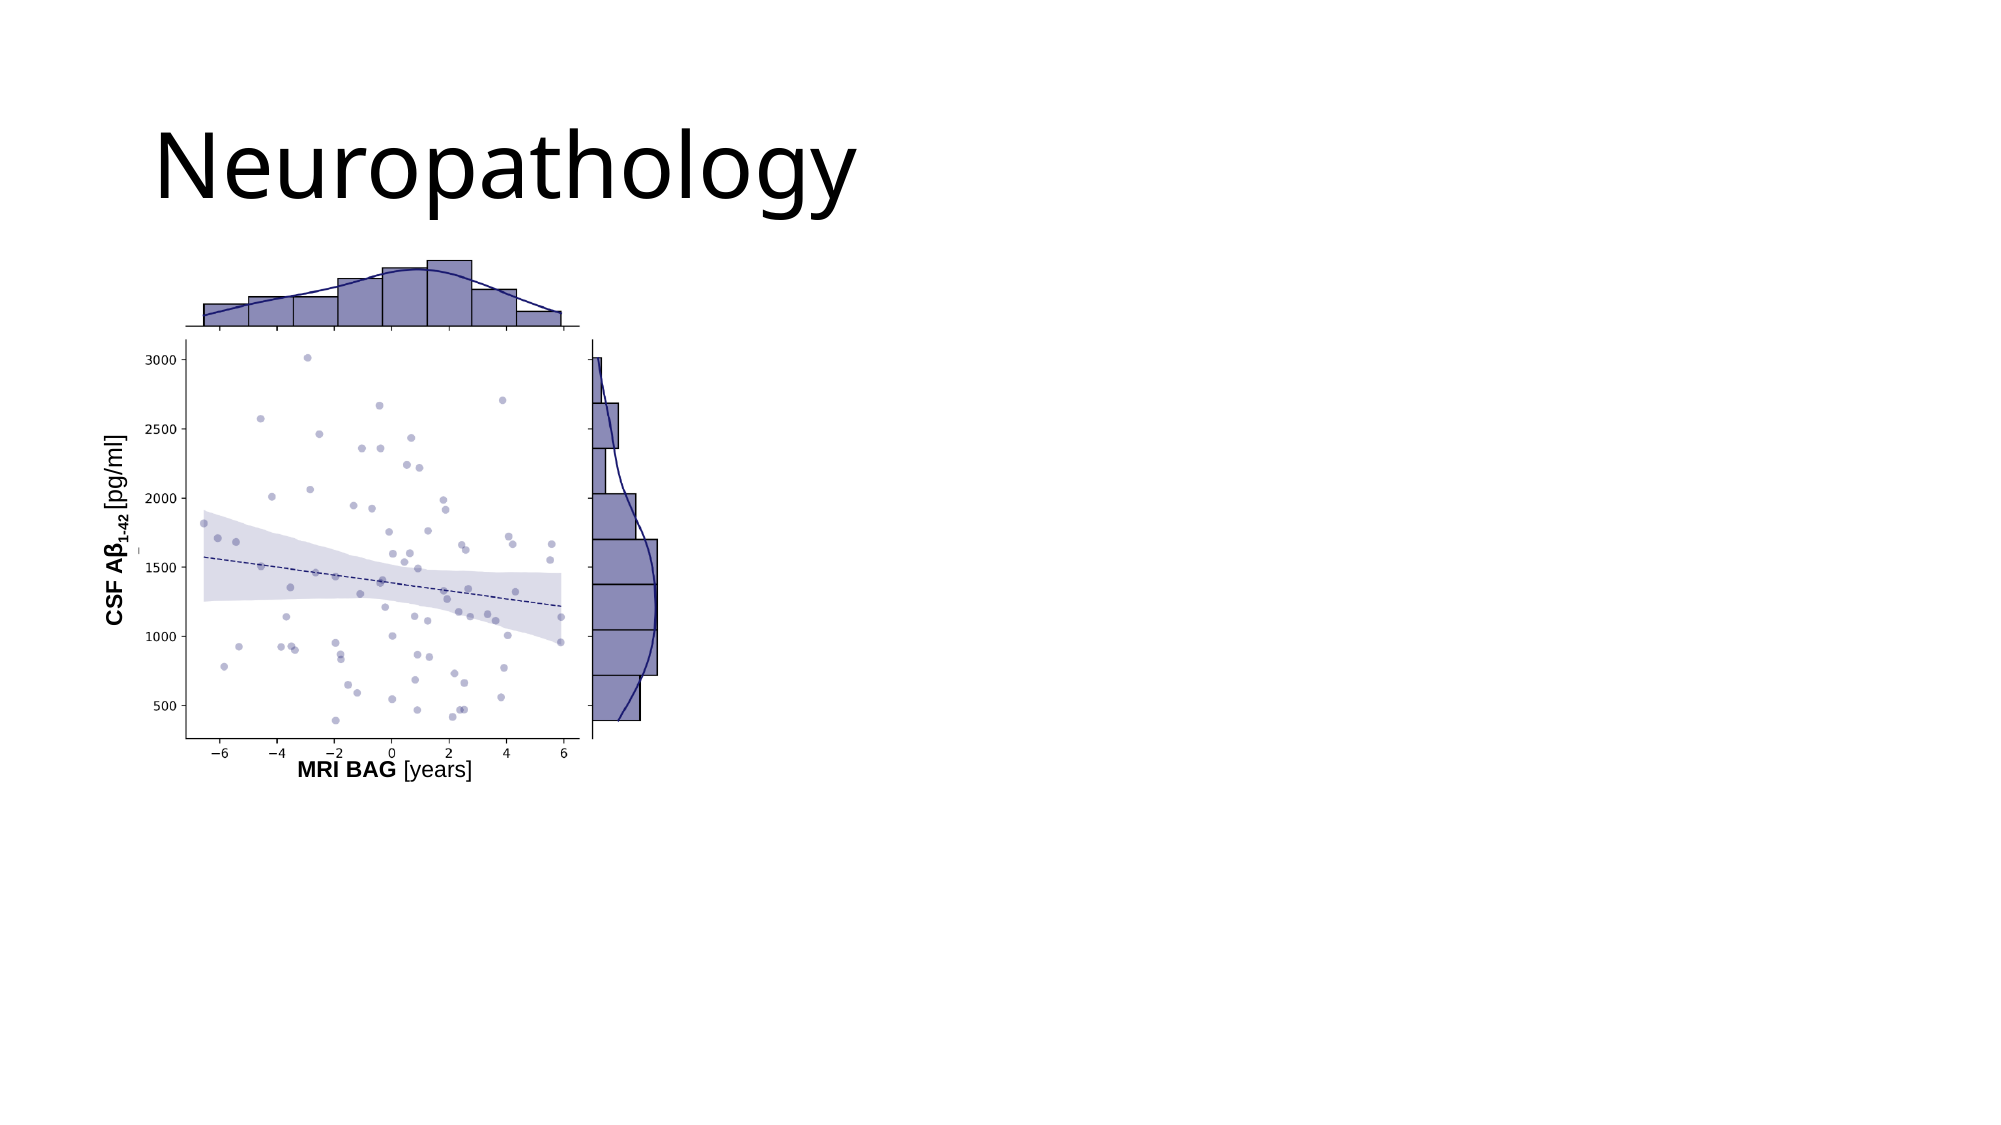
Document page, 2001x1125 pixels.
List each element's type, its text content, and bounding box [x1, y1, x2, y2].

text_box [107, 248, 669, 791]
title Neuropathology [137, 59, 1863, 278]
